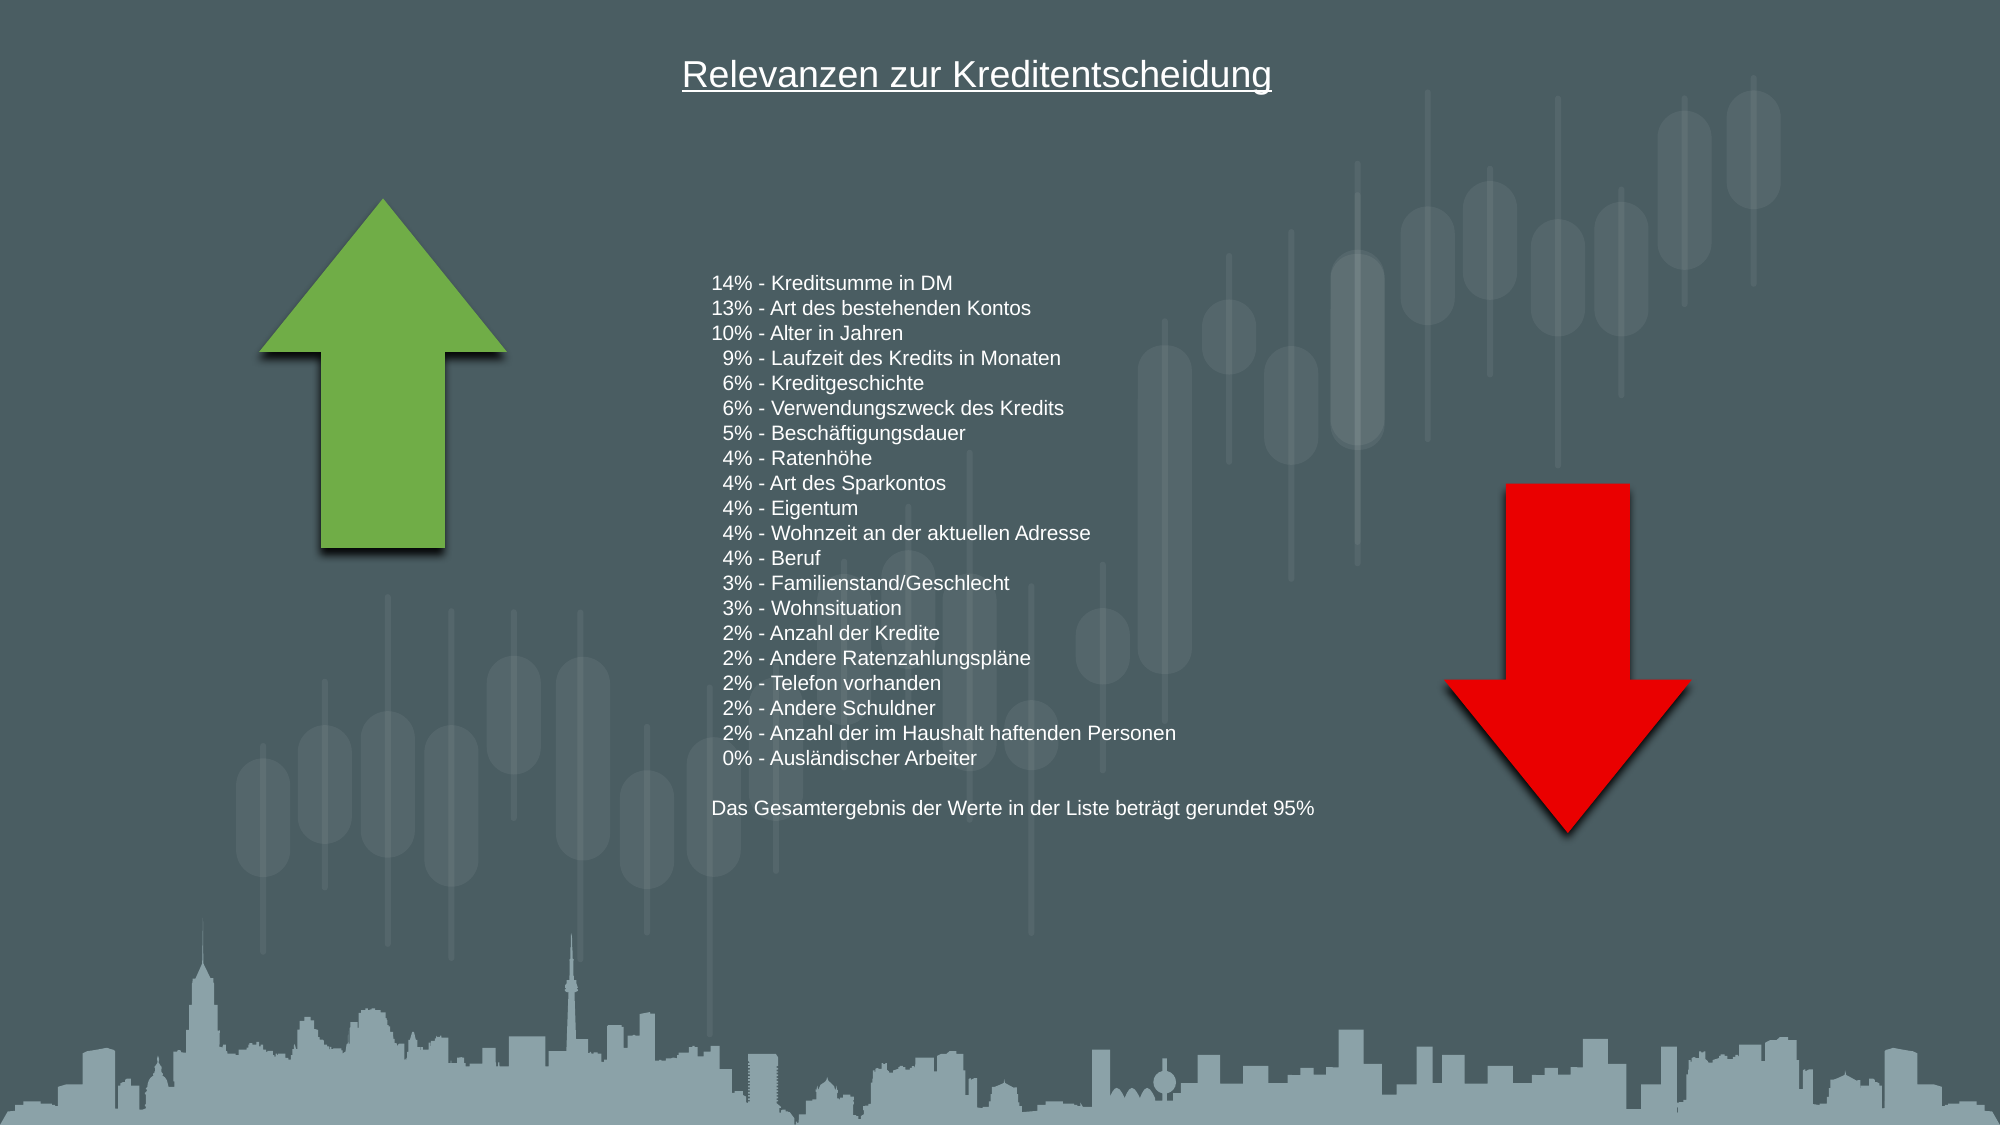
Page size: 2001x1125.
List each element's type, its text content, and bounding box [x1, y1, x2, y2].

text_box [1441, 482, 1694, 835]
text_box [0, 917, 2000, 1125]
text_box 14% - Kreditsumme in DM 13% - Art des bestehenden Kontos 10% - Alter in Jahren 9% - Laufzeit des Kredits in Monaten 6% - Kreditgeschichte 6% - Verwendungszweck des Kredits 5% - Beschäftigungsdauer 4% - Ratenhöhe 4% - Art des Sparkontos 4% - Eigentum 4% - Wohnzeit an der aktuellen Adresse 4% - Beruf 3% - Familienstand/Geschlecht 3% - Wohnsituation 2% - Anzahl der Kredite 2% - Andere Ratenzahlungspläne 2% - Telefon vorhanden 2% - Andere Schuldner 2% - Anzahl der im Haushalt haftenden Personen 0% - Ausländischer Arbeiter Das Gesamtergebnis der Werte in der Liste beträgt gerundet 95% [696, 262, 1336, 827]
text_box [256, 196, 510, 549]
text_box Relevanzen zur Kreditentscheidung [667, 42, 1288, 103]
